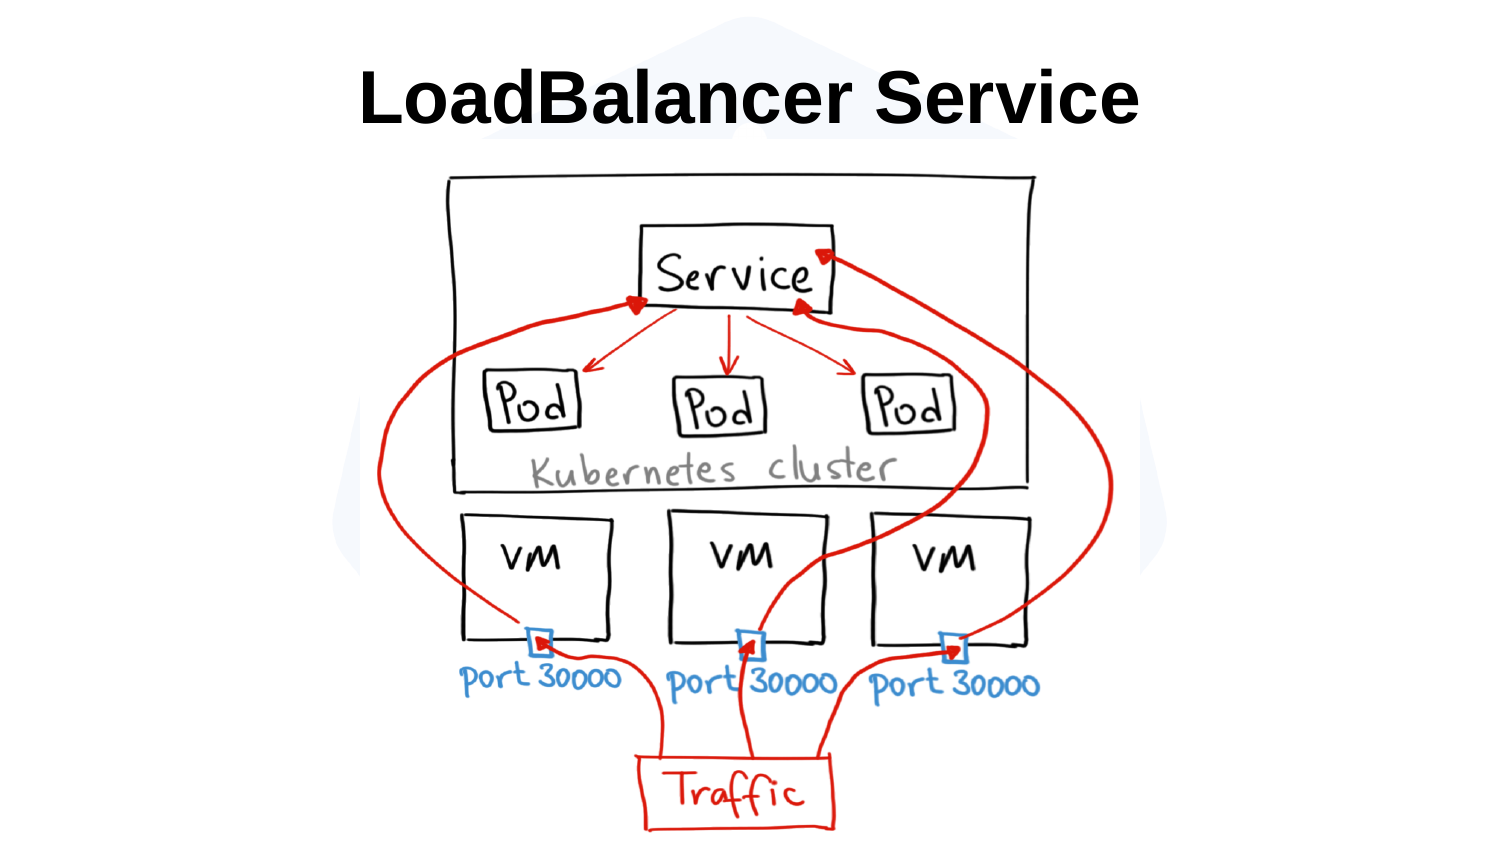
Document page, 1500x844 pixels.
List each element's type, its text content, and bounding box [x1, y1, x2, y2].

picture [360, 139, 1140, 844]
text_box LoadBalancer Service [75, 33, 1425, 175]
